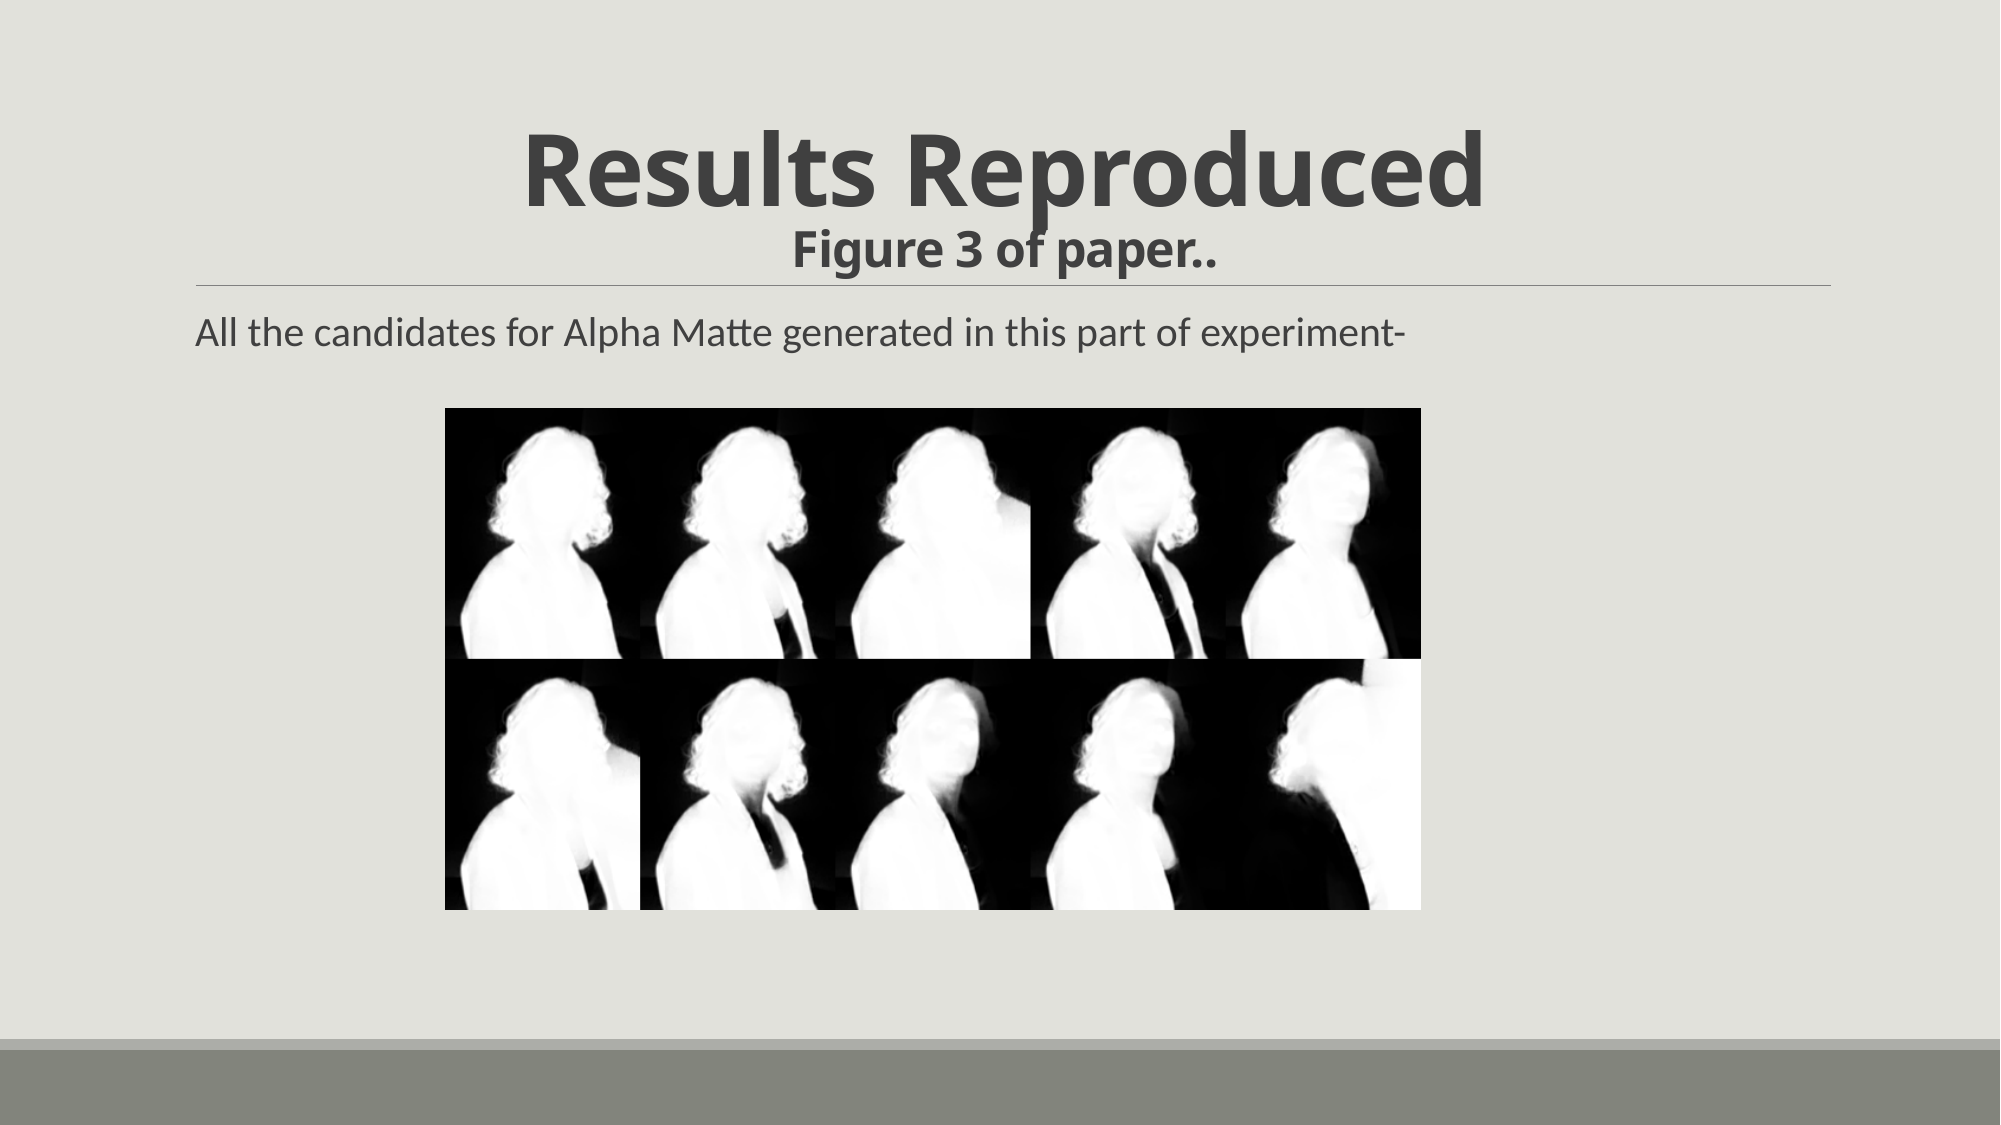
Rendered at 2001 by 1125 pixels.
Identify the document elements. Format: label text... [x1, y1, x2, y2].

picture [444, 407, 1421, 910]
title Results Reproduced Figure 3 of paper.. [180, 47, 1830, 285]
list All the candidates for Alpha Matte generated in this part of experiment- [180, 302, 1830, 963]
